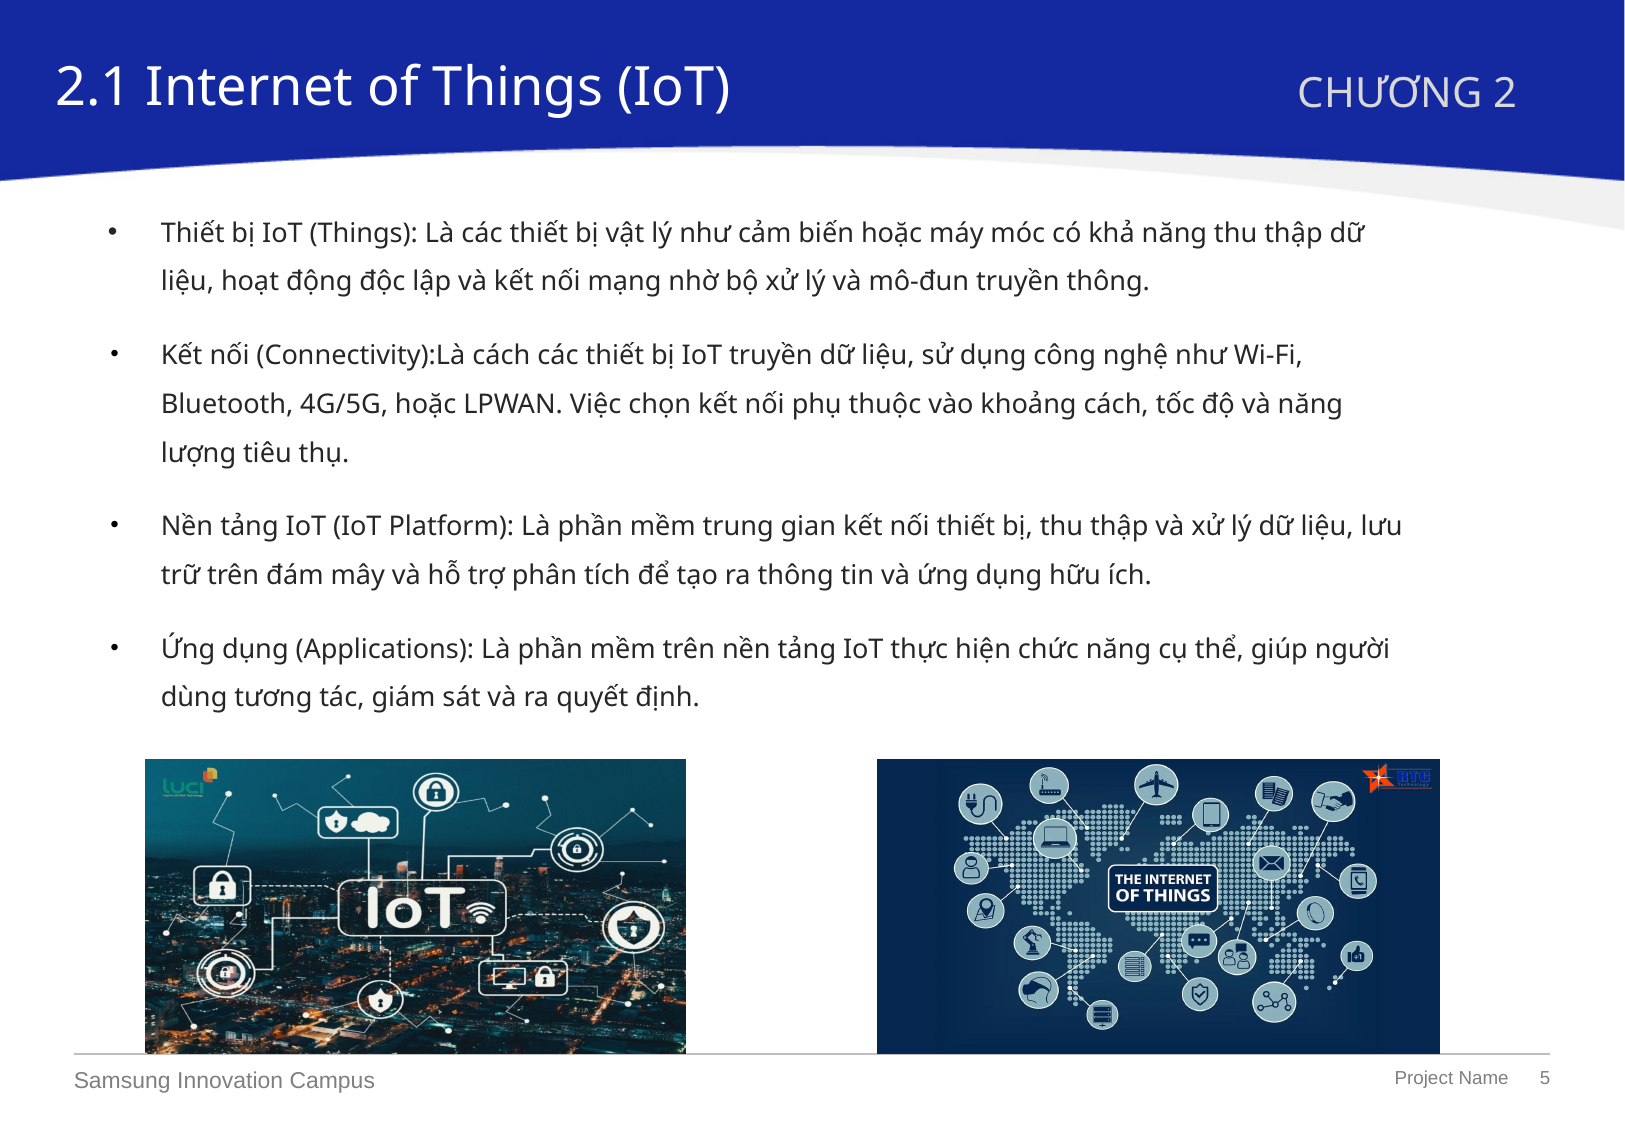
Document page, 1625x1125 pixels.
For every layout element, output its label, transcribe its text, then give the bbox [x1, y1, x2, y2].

list Thiết bị IoT (Things): Là các thiết bị vật lý như cảm biến hoặc máy móc có khả năng thu thập dữ liệu, hoạt động độc lập và kết nối mạng nhờ bộ xử lý và mô-đun truyền thông. Kết nối (Connectivity):Là cách các thiết bị IoT truyền dữ liệu, sử dụng công nghệ như Wi-Fi, Bluetooth, 4G/5G, hoặc LPWAN. Việc chọn kết nối phụ thuộc vào khoảng cách, tốc độ và năng lượng tiêu thụ. Nền tảng IoT (IoT Platform): Là phần mềm trung gian kết nối thiết bị, thu thập và xử lý dữ liệu, lưu trữ trên đám mây và hỗ trợ phân tích để tạo ra thông tin và ứng dụng hữu ích. Ứng dụng (Applications): Là phần mềm trên nền tảng IoT thực hiện chức năng cụ thể, giúp người dùng tương tác, giám sát và ra quyết định. [85, 198, 1408, 1005]
text_box CHƯƠNG 2 [1297, 66, 1568, 117]
text_box 2.1 Internet of Things (IoT) [55, 51, 1178, 117]
picture [0, 0, 1625, 1125]
